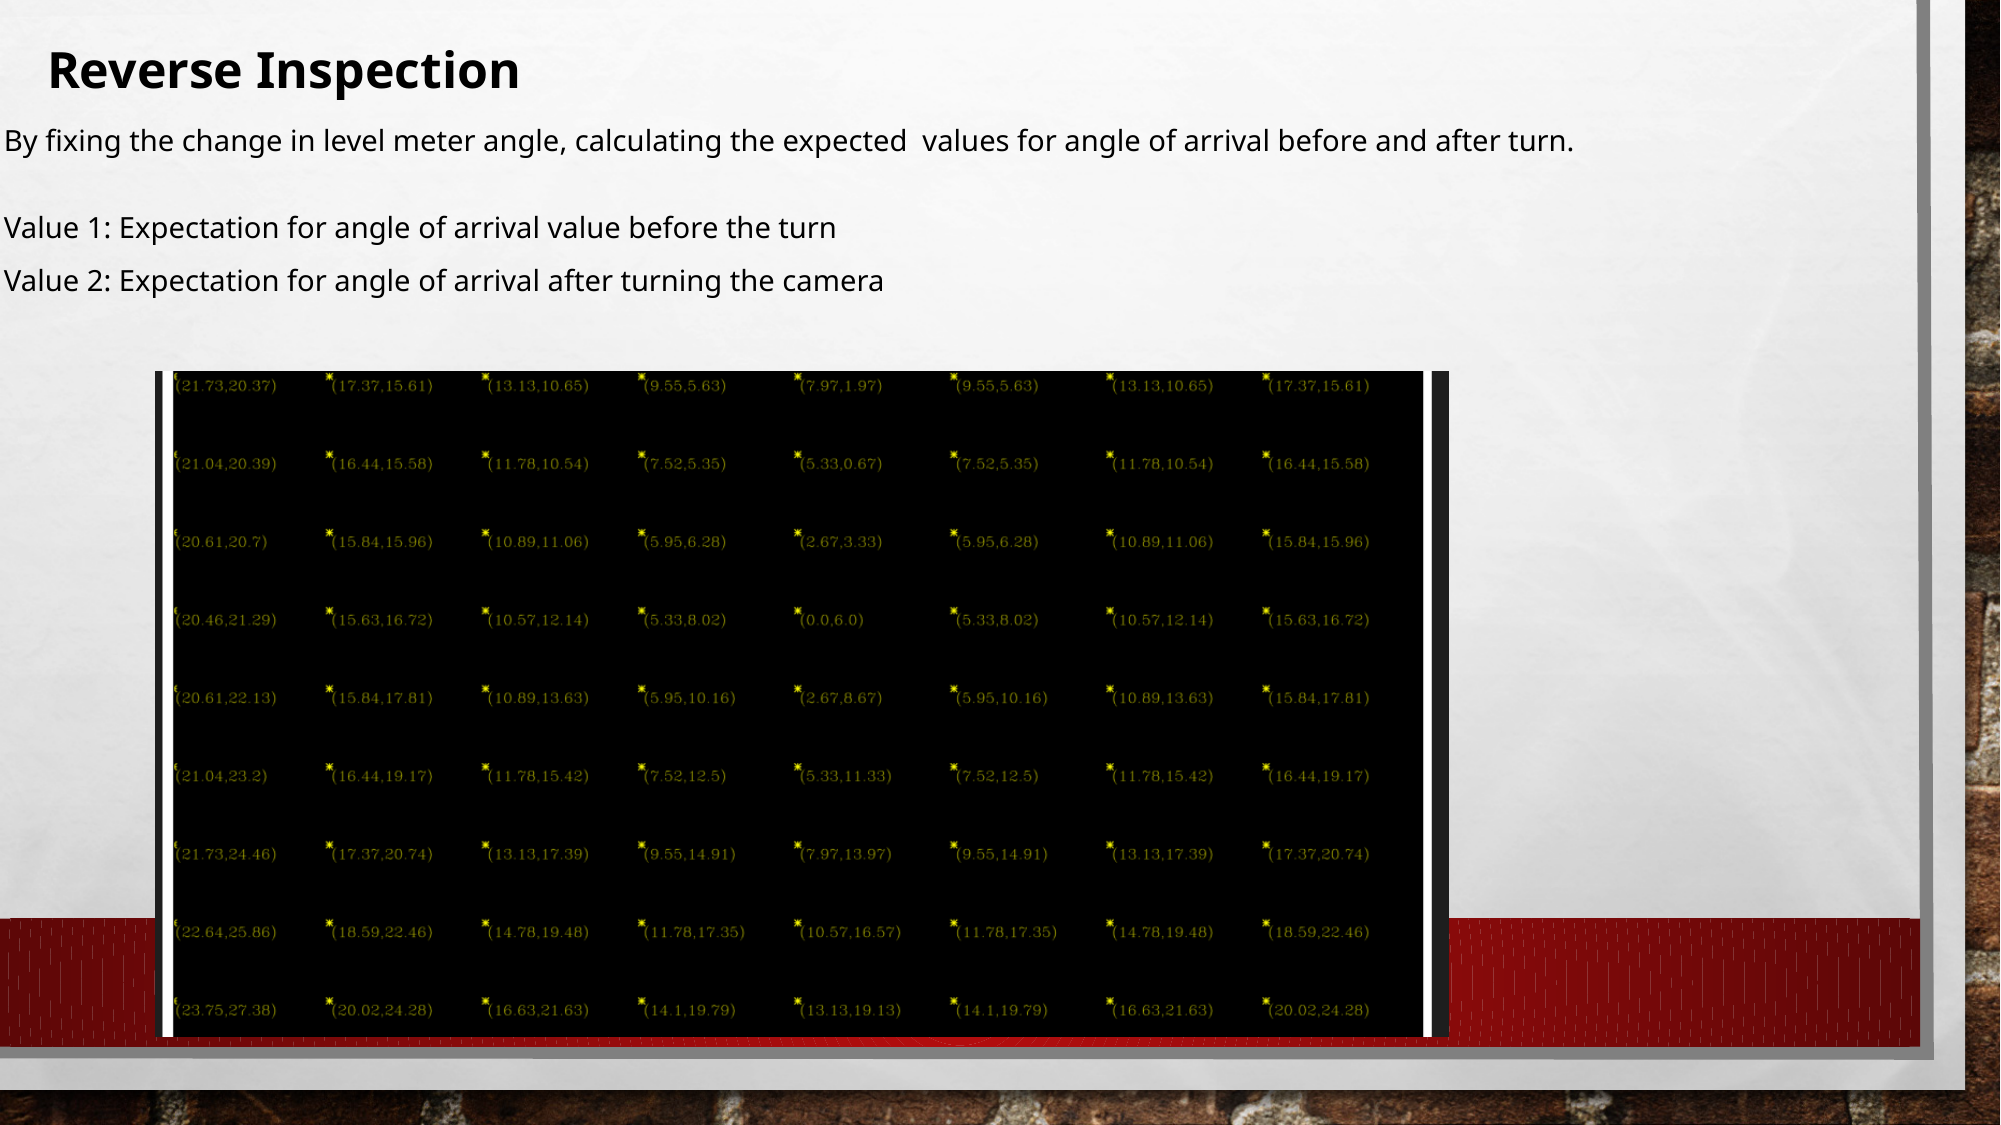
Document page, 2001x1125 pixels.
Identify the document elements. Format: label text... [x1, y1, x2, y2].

text_box Reverse Inspection [32, 31, 736, 106]
text_box By fixing the change in level meter angle, calculating the expected values for angle of arrival before and after turn. Value 1: Expectation for angle of arrival value before the turn Value 2: Expectation for angle of arrival after turning the camera [0, 114, 1591, 305]
picture [155, 370, 1449, 1037]
picture [0, 0, 2000, 1125]
